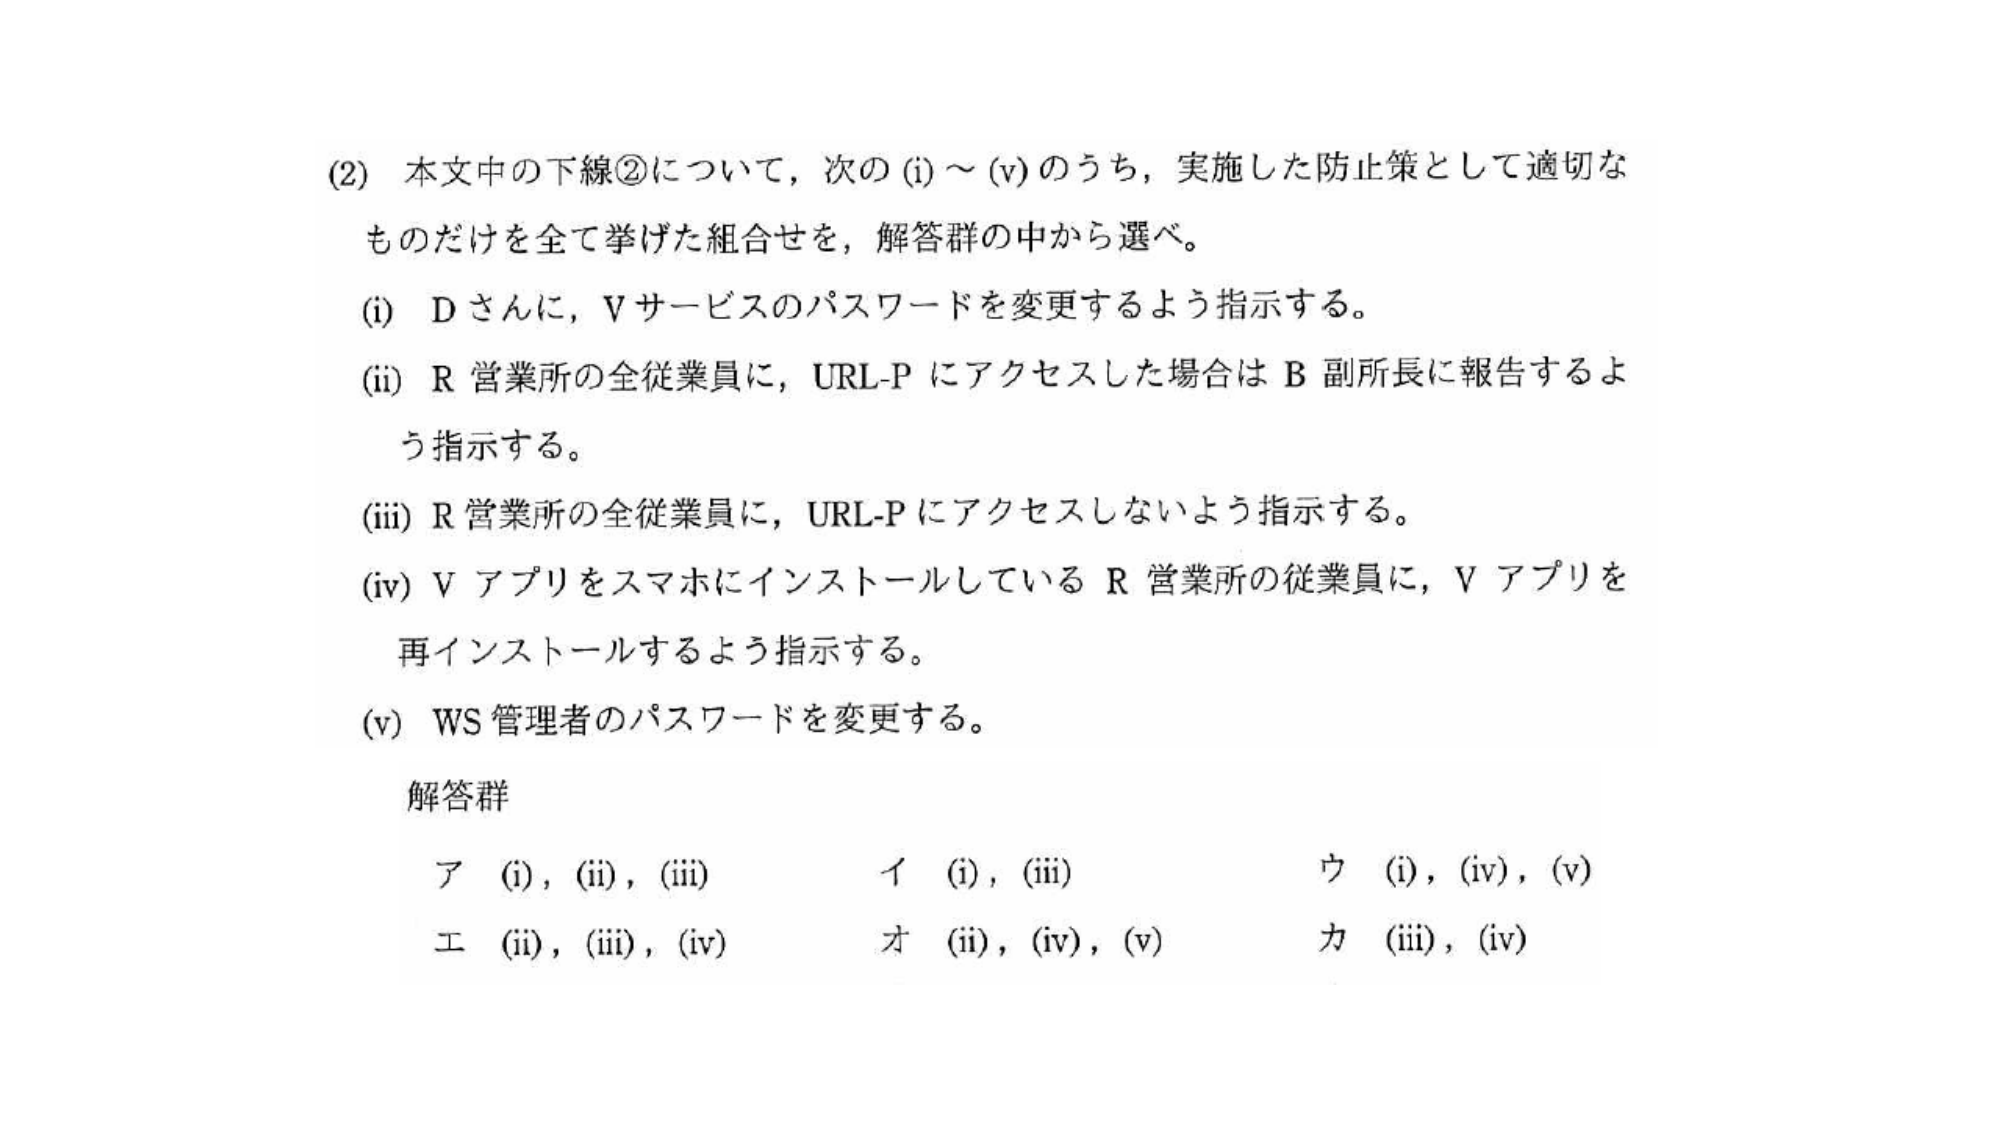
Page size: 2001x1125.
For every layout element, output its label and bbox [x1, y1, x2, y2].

picture [315, 139, 1659, 748]
picture [399, 761, 1601, 986]
